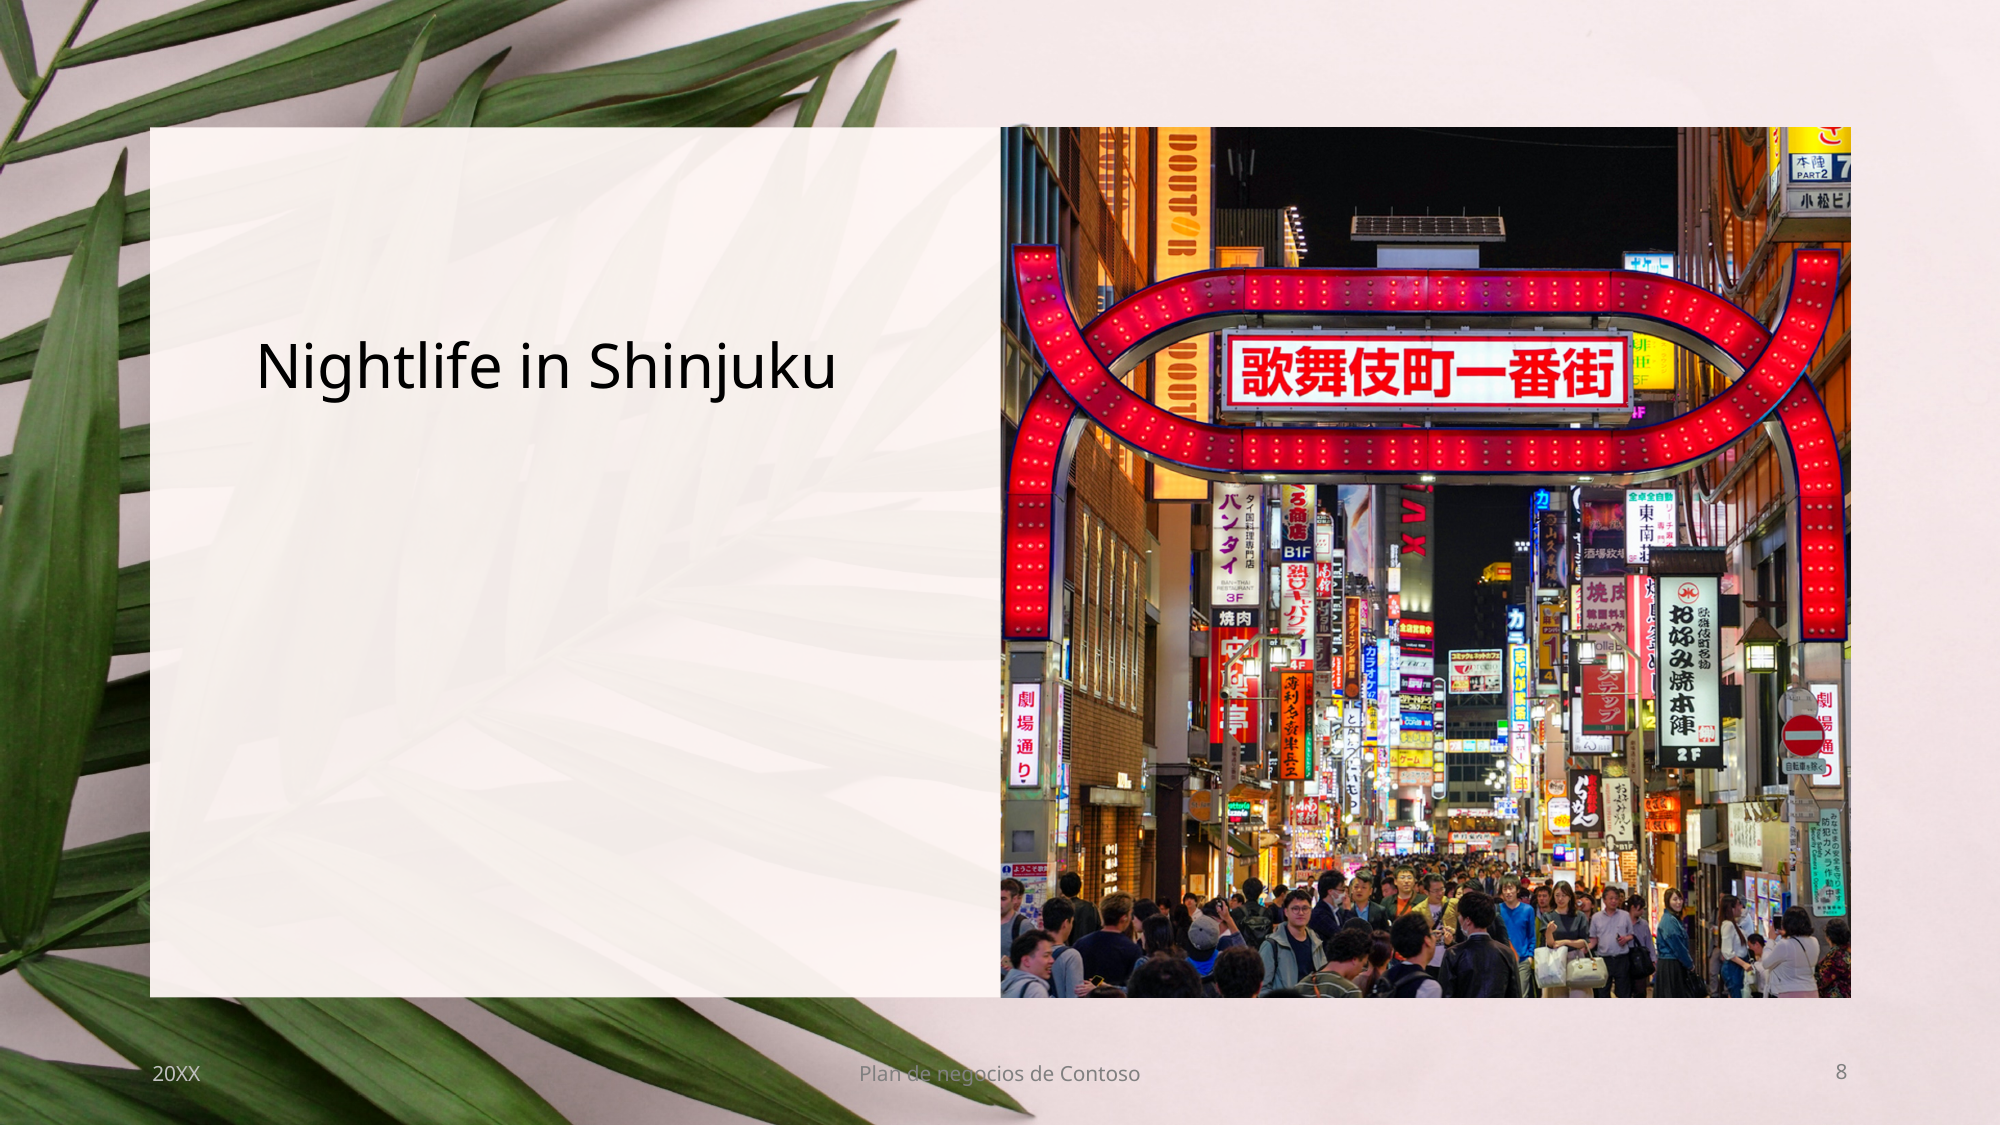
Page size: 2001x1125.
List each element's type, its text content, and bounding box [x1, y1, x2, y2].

slide_number 20XX [137, 1042, 588, 1103]
title Nightlife in Shinjuku [240, 299, 911, 438]
slide_number 8 [1412, 1042, 1863, 1103]
picture [0, 0, 2000, 1125]
footer Plan de negocios de Contoso [662, 1042, 1338, 1103]
